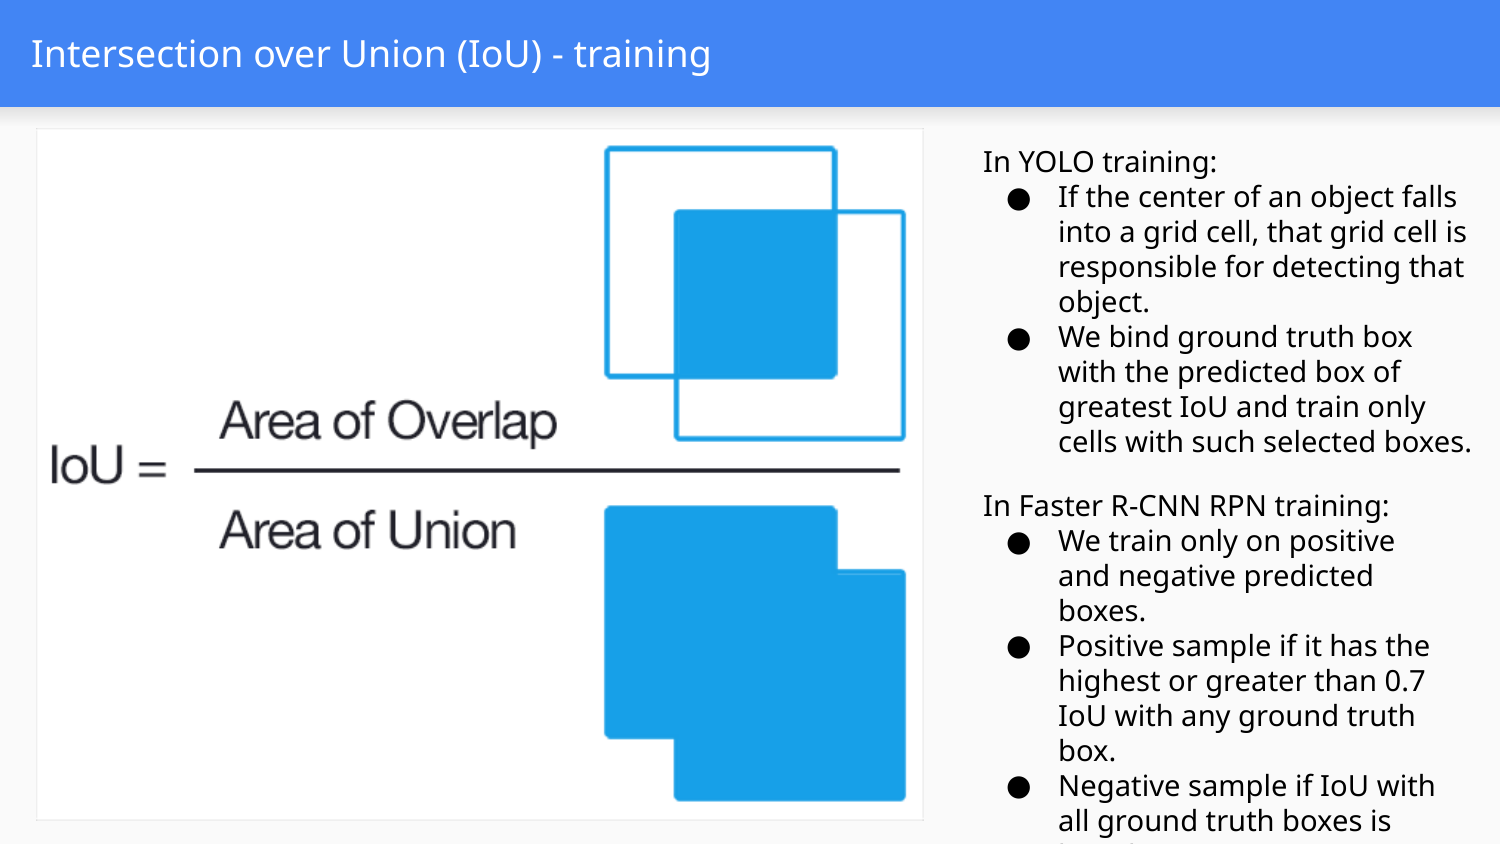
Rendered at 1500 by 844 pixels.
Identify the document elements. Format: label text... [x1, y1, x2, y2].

text_box In Faster R-CNN RPN training: We train only on positive and negative predicted boxes. Positive sample if it has the highest or greater than 0.7 IoU with any ground truth box. Negative sample if IoU with all ground truth boxes is less than 0.3. [968, 472, 1464, 844]
picture [35, 128, 924, 821]
text_box In YOLO training: If the center of an object falls into a grid cell, that grid cell is responsible for detecting that object. We bind ground truth box with the predicted box of greatest IoU and train only cells with such selected boxes. [968, 128, 1488, 474]
title Intersection over Union (IoU) - training [16, 2, 1464, 102]
